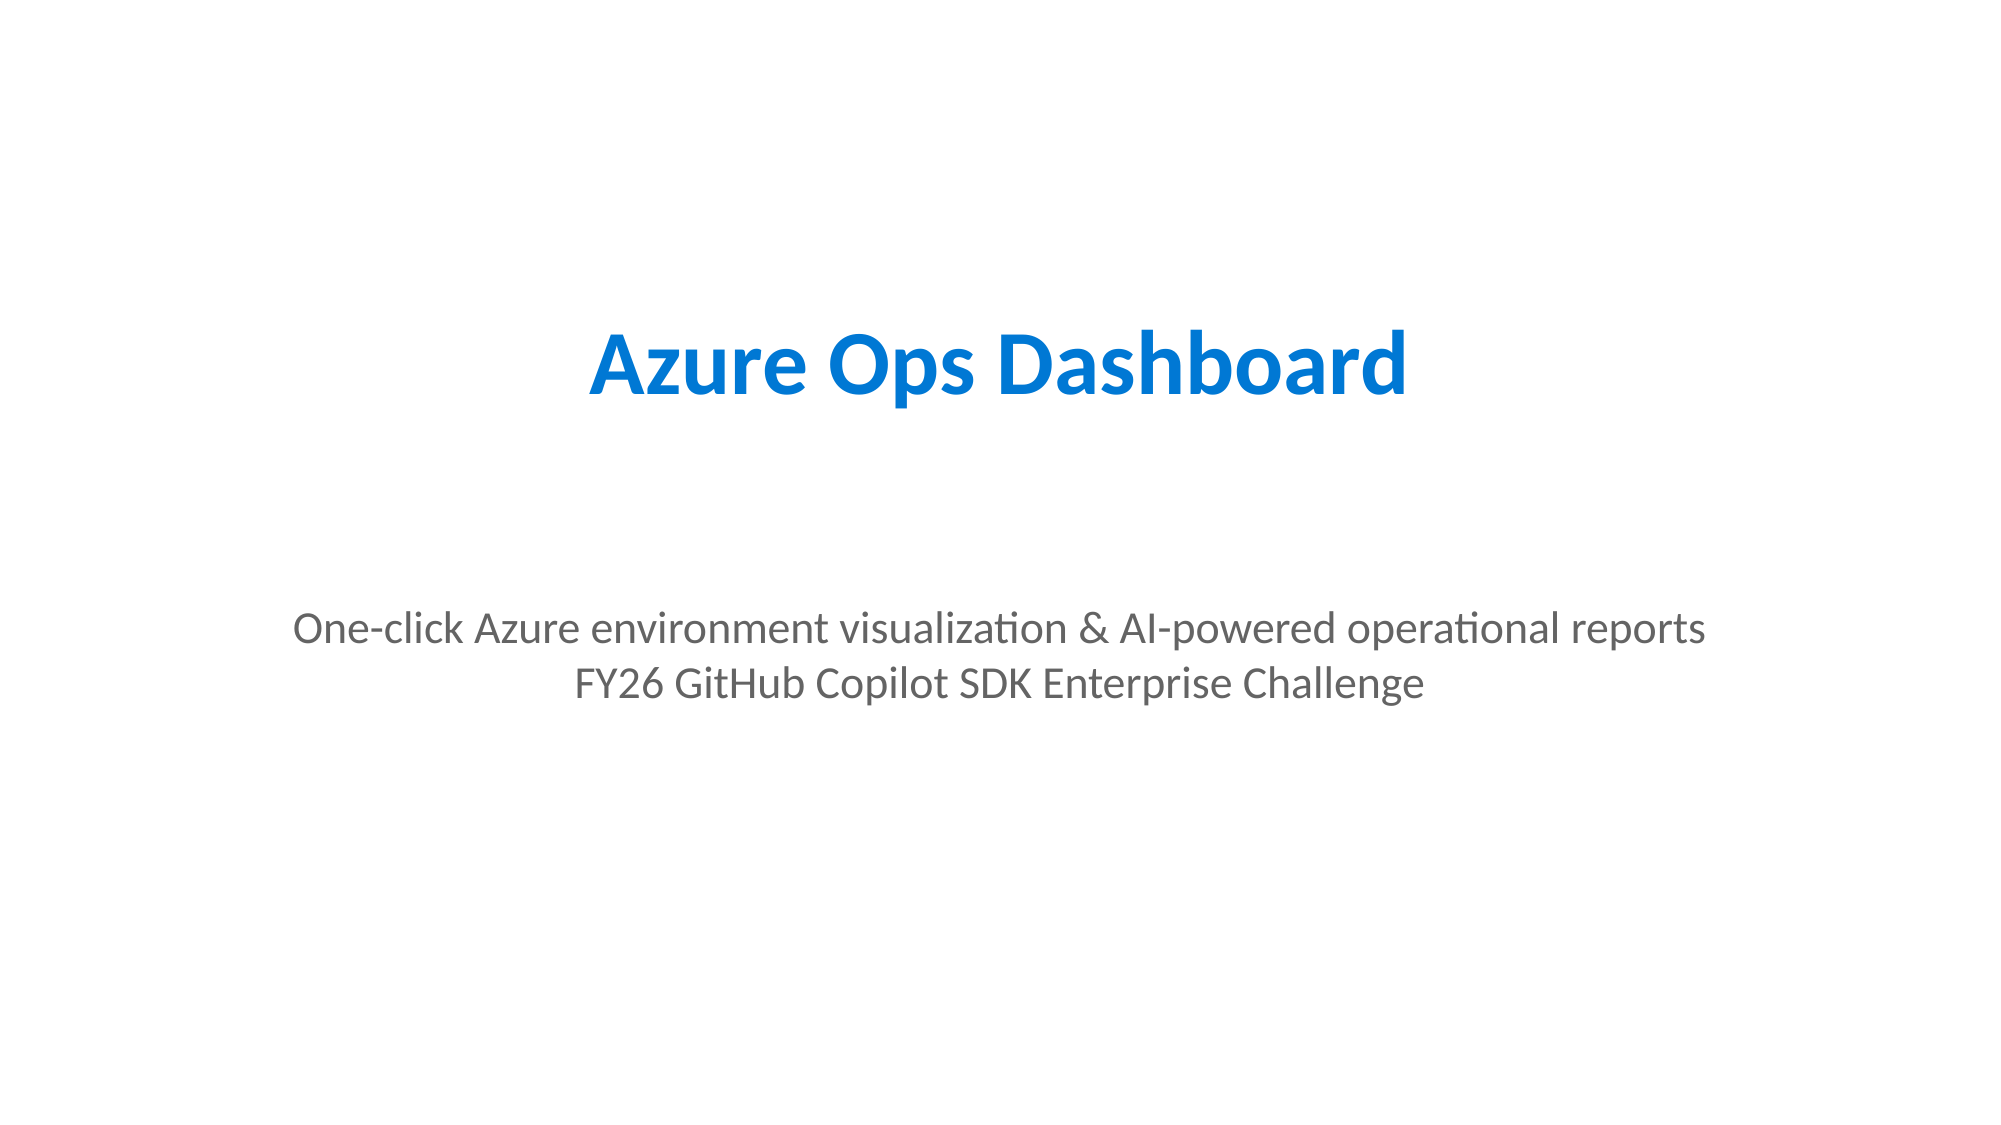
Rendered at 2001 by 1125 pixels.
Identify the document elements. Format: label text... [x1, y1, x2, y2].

text_box One-click Azure environment visualization & AI-powered operational reports FY26 GitHub Copilot SDK Enterprise Challenge [177, 590, 1823, 716]
text_box Azure Ops Dashboard [177, 295, 1823, 420]
